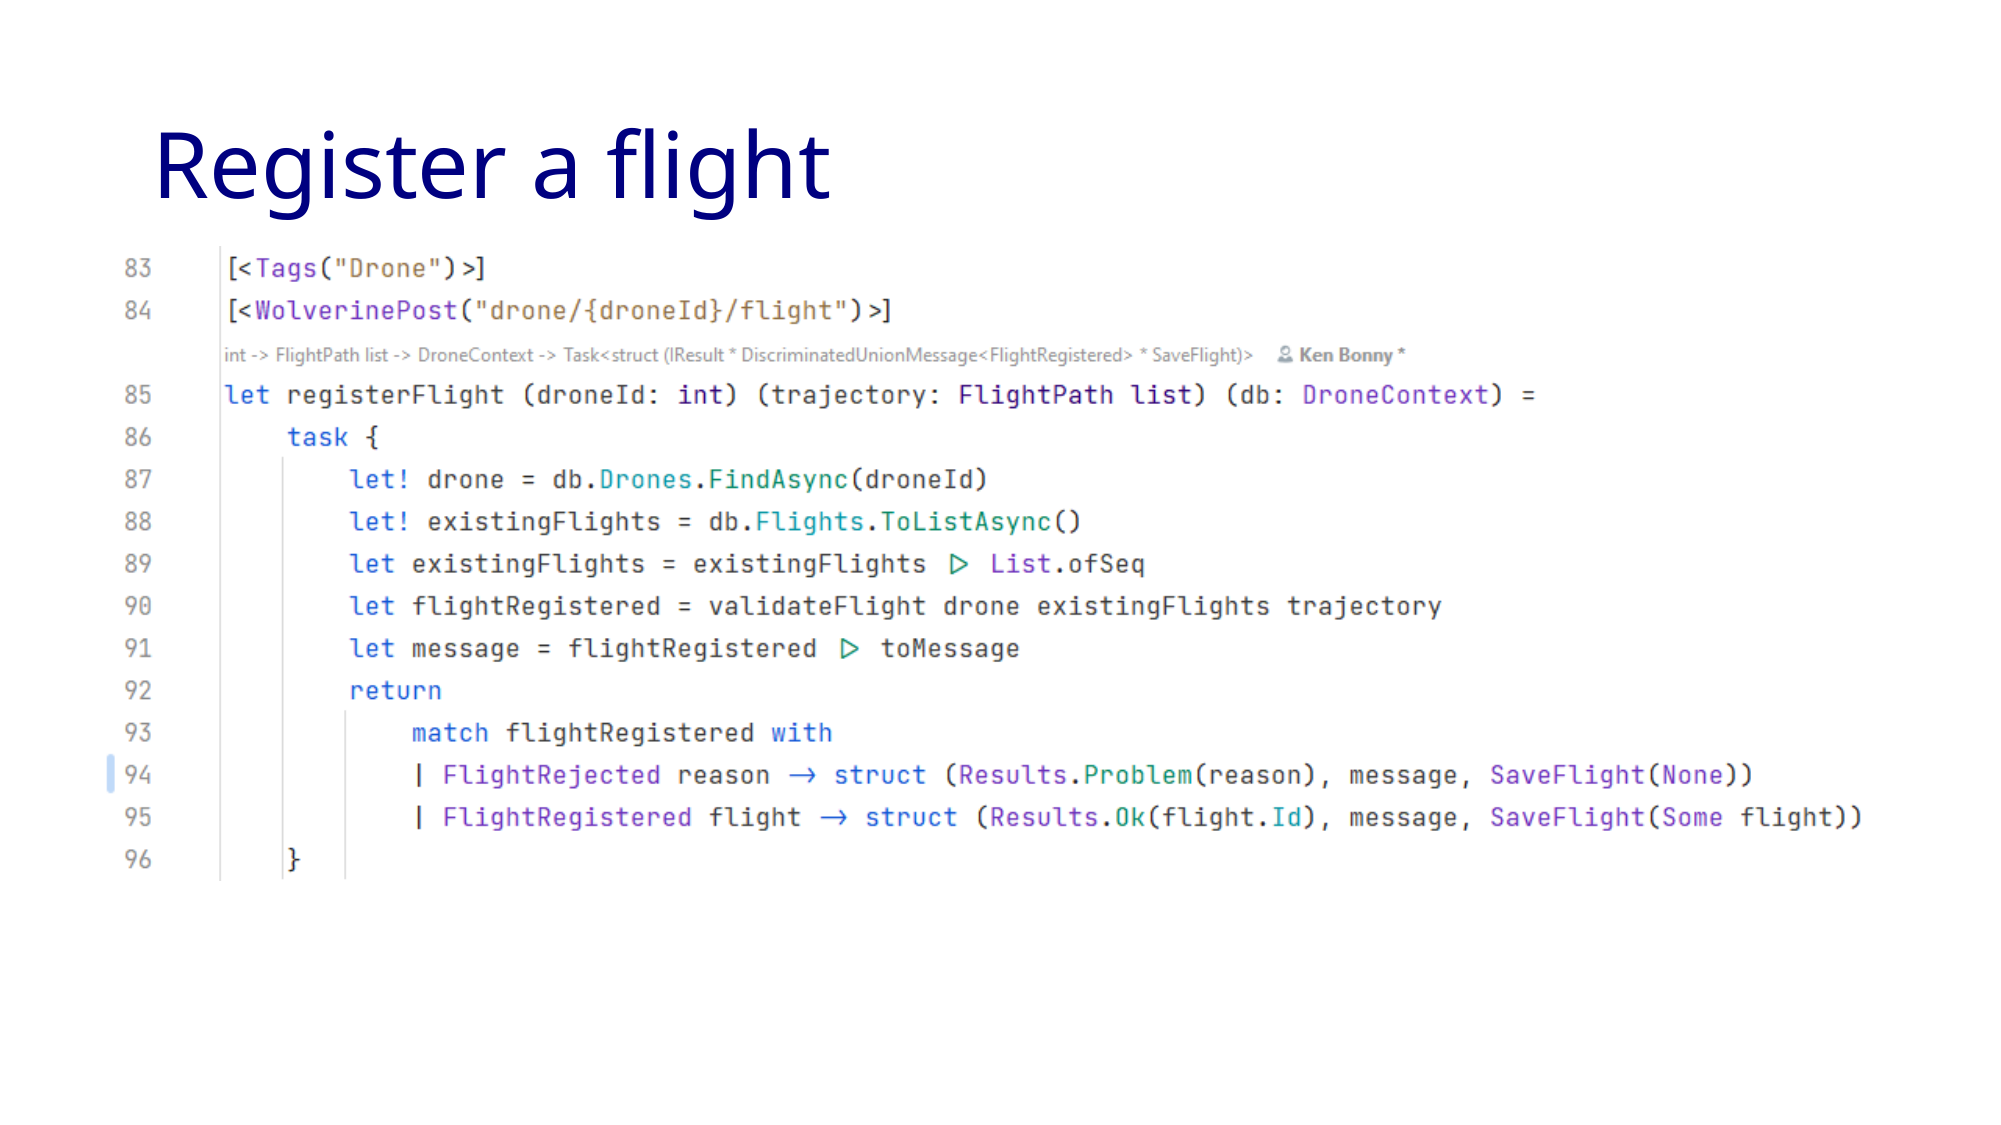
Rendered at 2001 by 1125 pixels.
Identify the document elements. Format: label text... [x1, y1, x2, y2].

picture [103, 246, 1877, 882]
title Register a flight [137, 59, 1863, 246]
